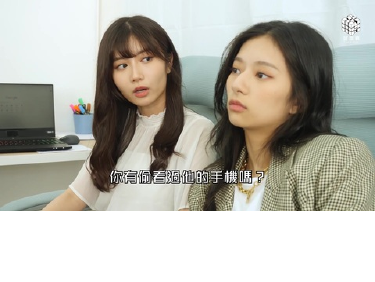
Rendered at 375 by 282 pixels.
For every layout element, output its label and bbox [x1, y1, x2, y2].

picture [0, 0, 375, 212]
